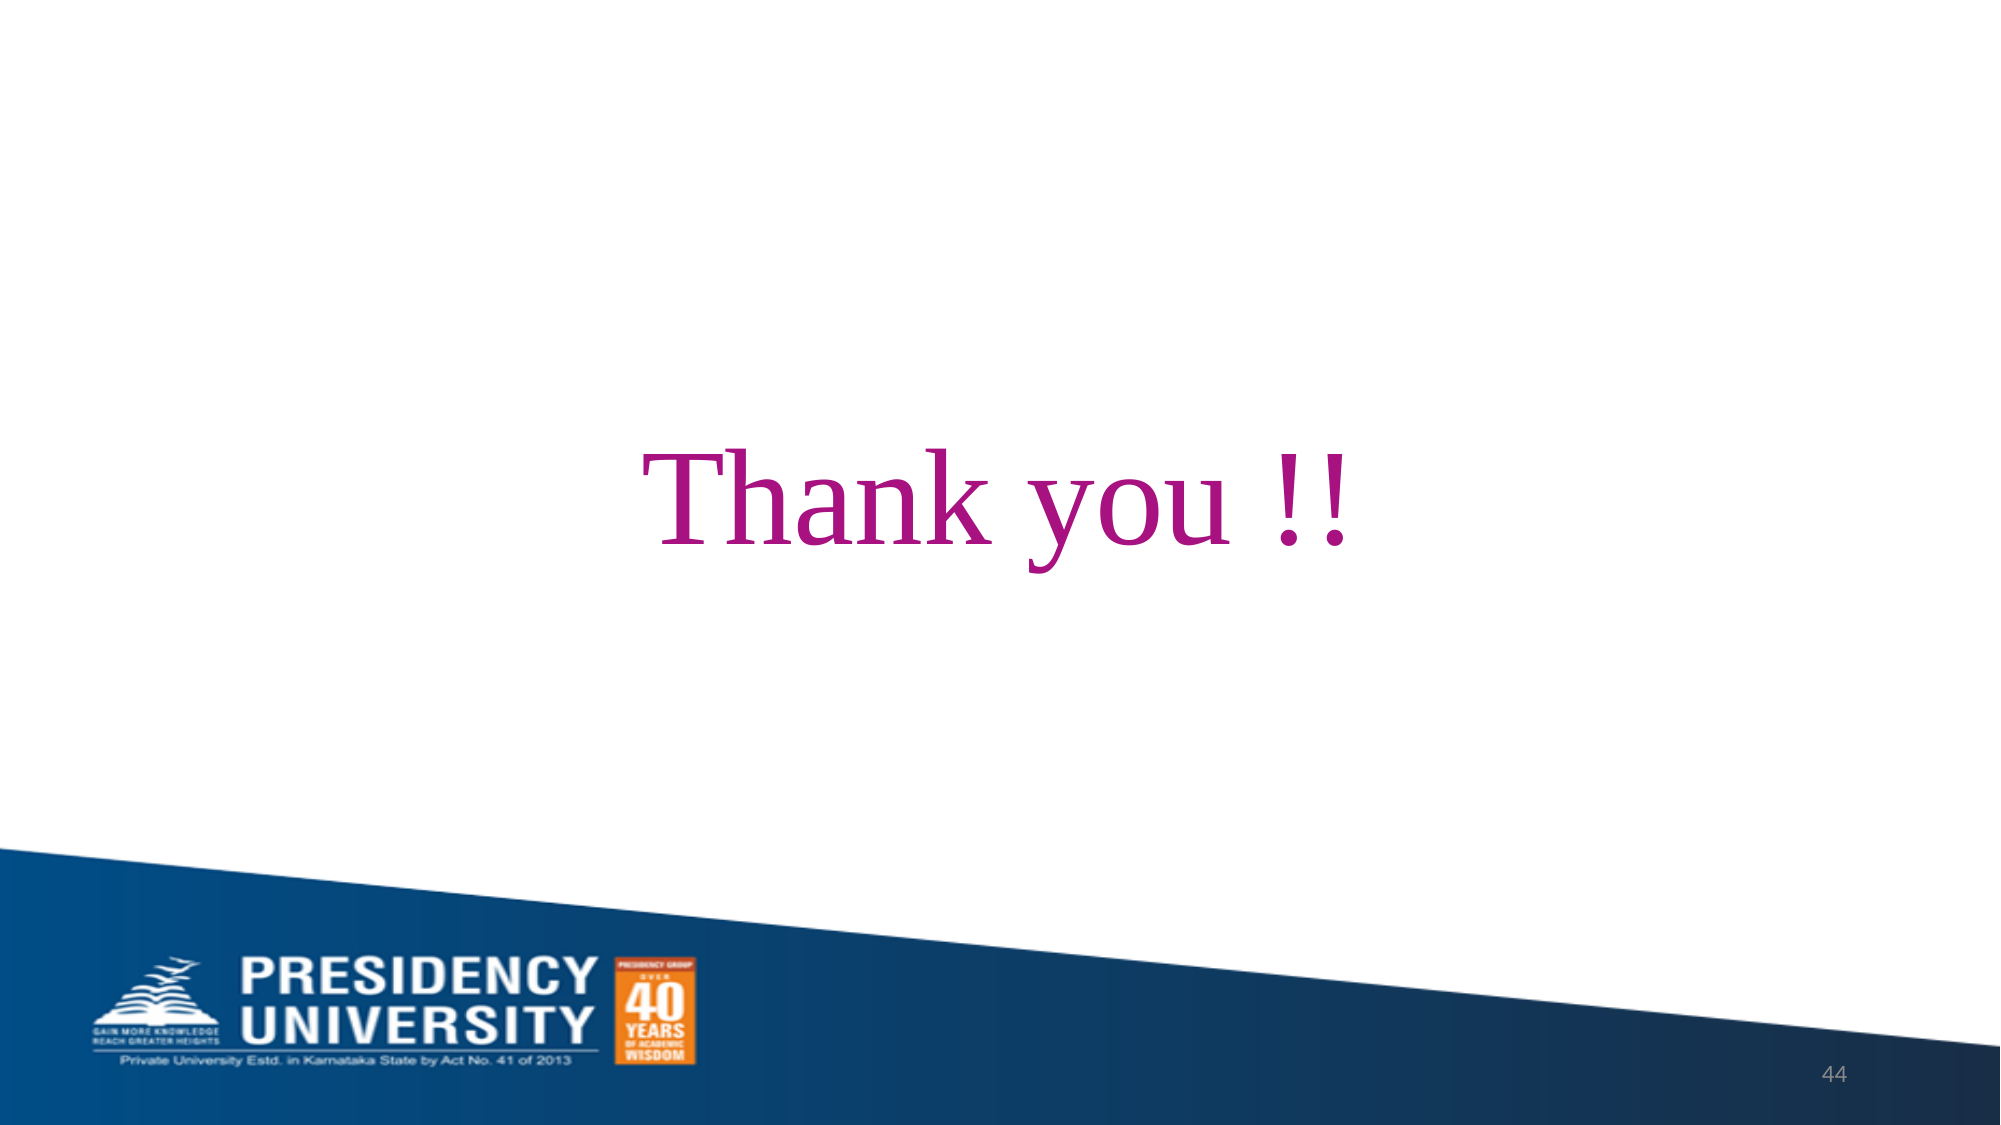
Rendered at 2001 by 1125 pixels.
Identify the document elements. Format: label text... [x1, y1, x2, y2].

list Thank you !! [137, 417, 1863, 618]
slide_number 44 [1412, 1042, 1863, 1103]
picture [0, 845, 2000, 1125]
